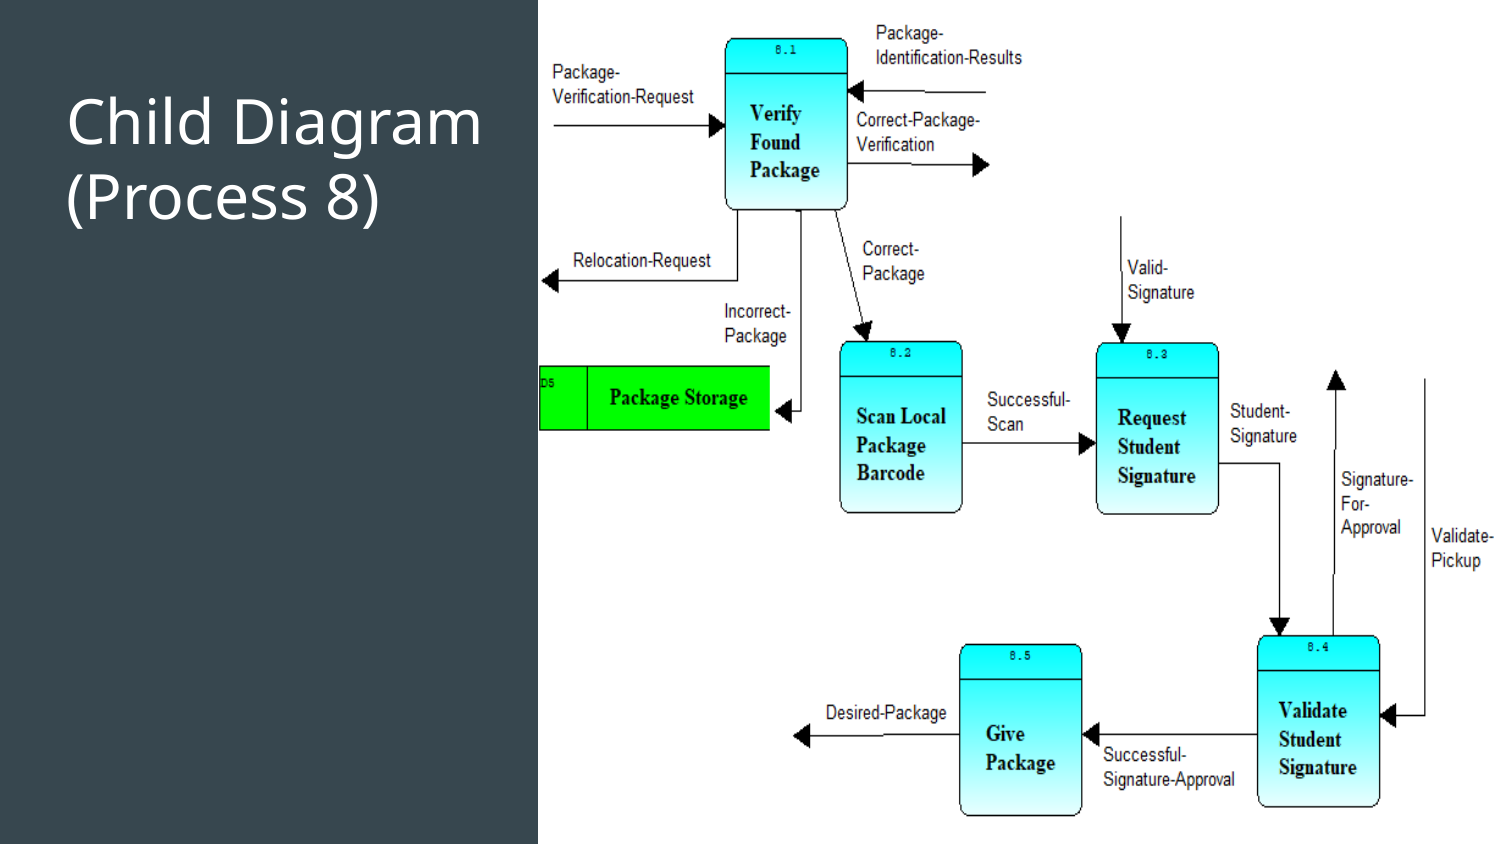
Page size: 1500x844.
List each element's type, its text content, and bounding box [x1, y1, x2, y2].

picture [538, 0, 1500, 844]
title Child Diagram (Process 8) [51, 67, 533, 392]
